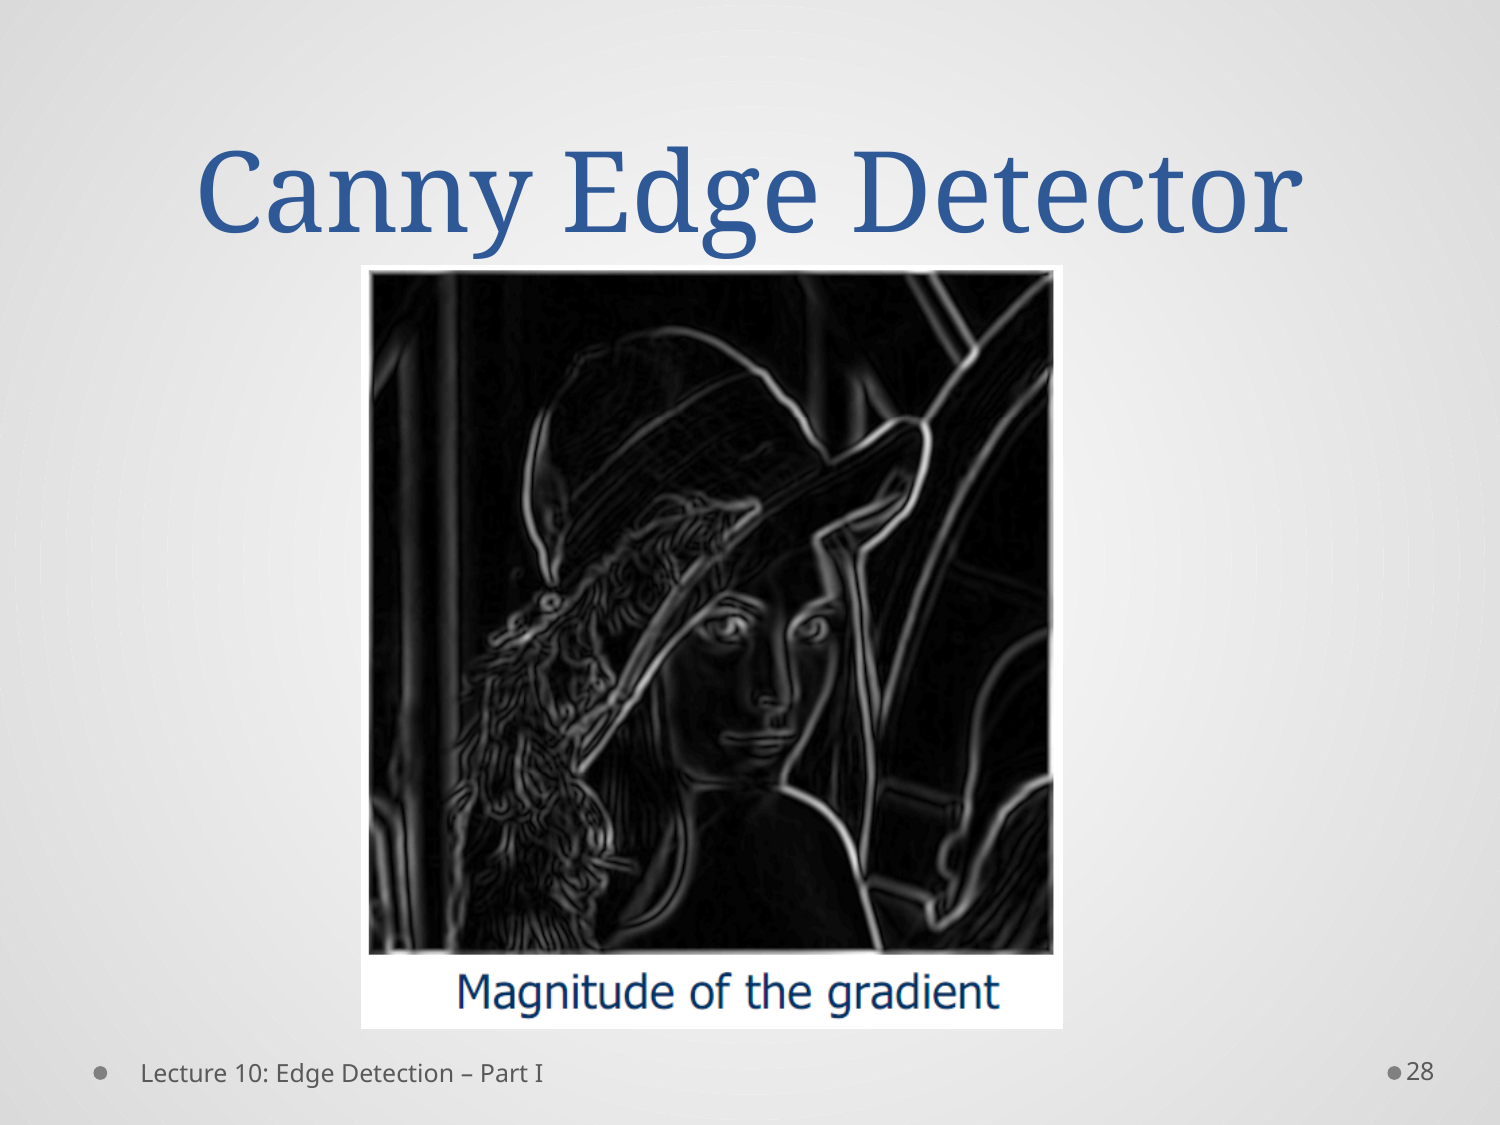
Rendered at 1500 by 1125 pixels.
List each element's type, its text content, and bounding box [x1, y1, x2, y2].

picture [361, 265, 1063, 1029]
slide_number 28 [1401, 1042, 1494, 1103]
title Canny Edge Detector [75, 0, 1425, 263]
